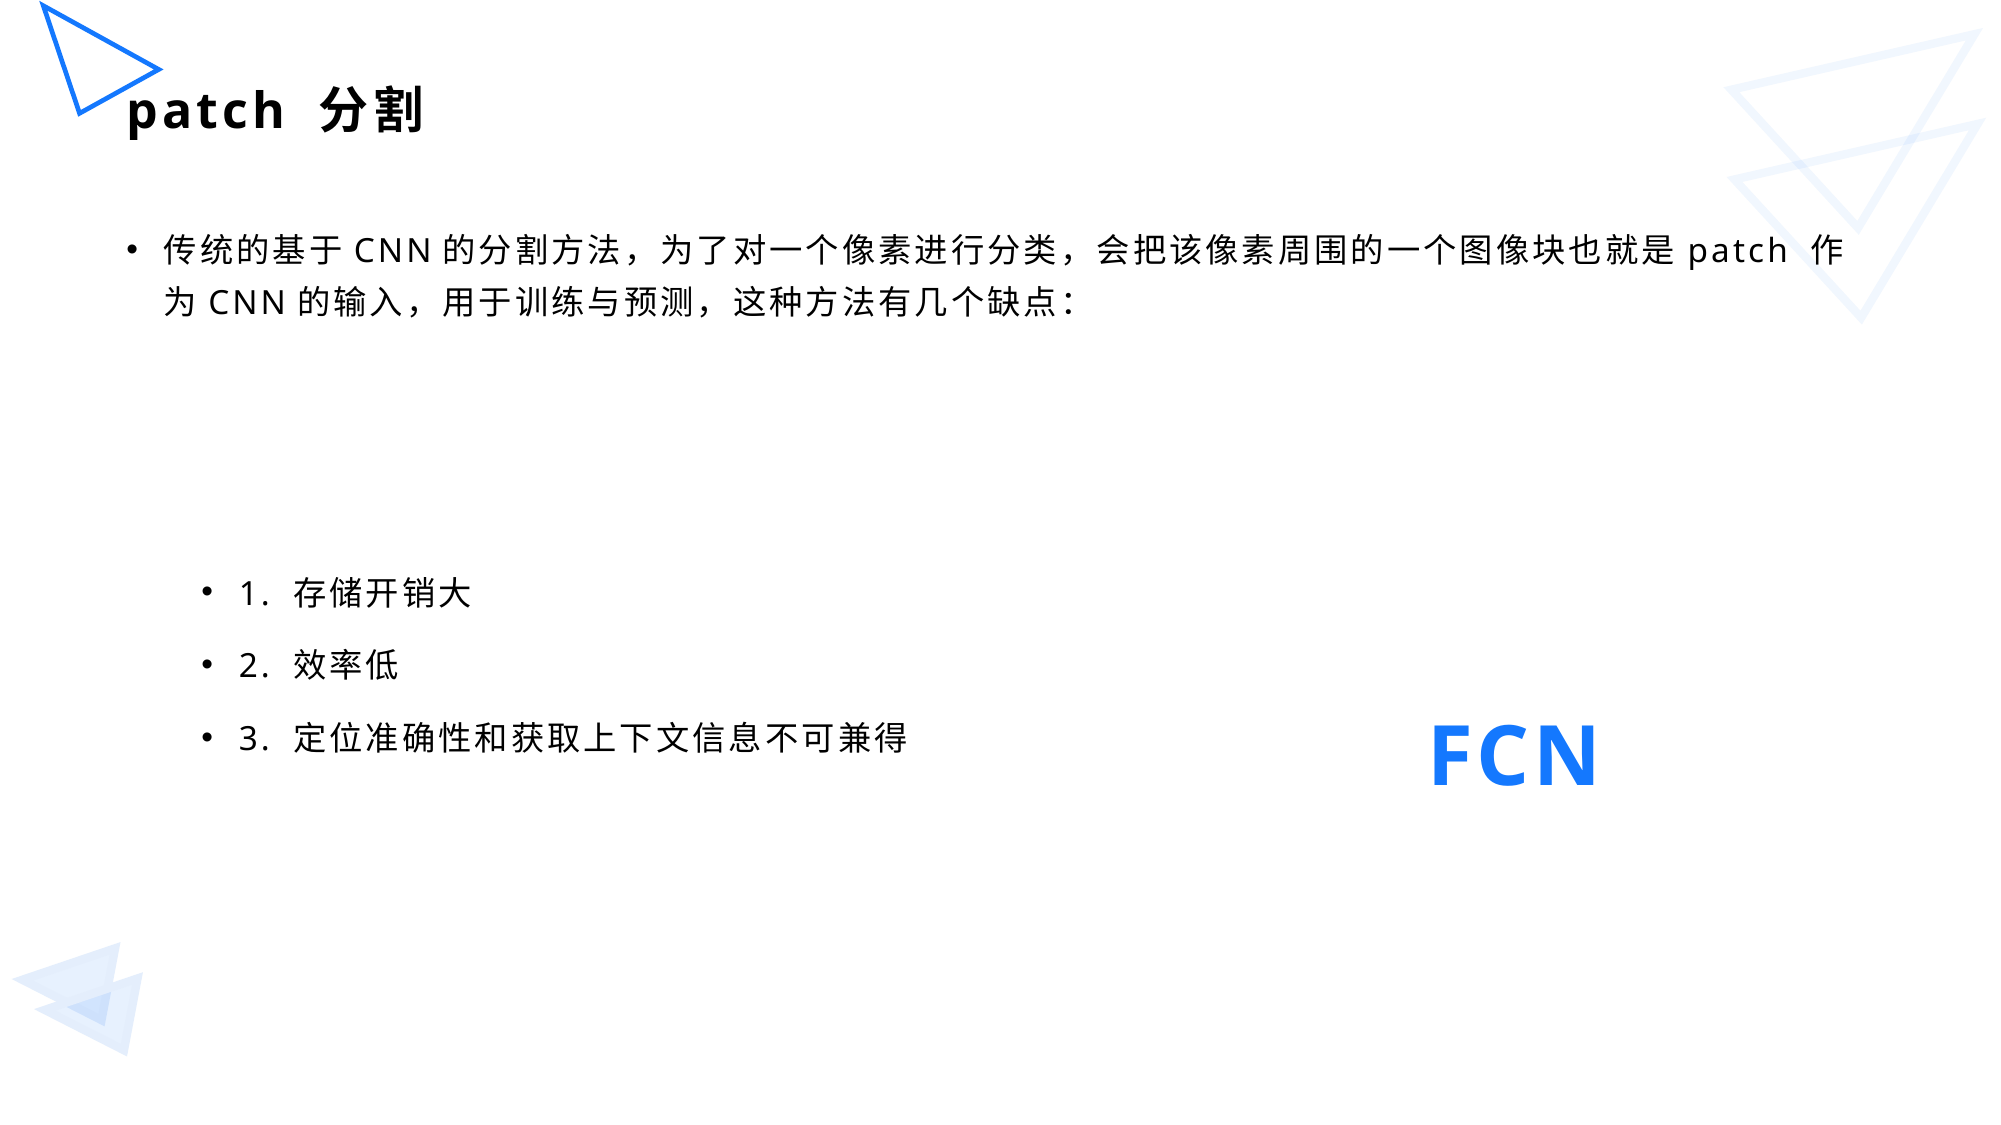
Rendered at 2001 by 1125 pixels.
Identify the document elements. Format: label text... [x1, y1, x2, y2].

title patch 分割 [109, 72, 1891, 146]
text_box FCN [1410, 696, 1672, 820]
list 传统的基于CNN的分割方法，为了对一个像素进行分类，会把该像素周围的一个图像块也就是patch 作为CNN的输入，用于训练与预测，这种方法有几个缺点： 1. 存储开销大 2. 效率低 3. 定位准确性和获取上下文信息不可兼得 [109, 156, 1891, 1041]
